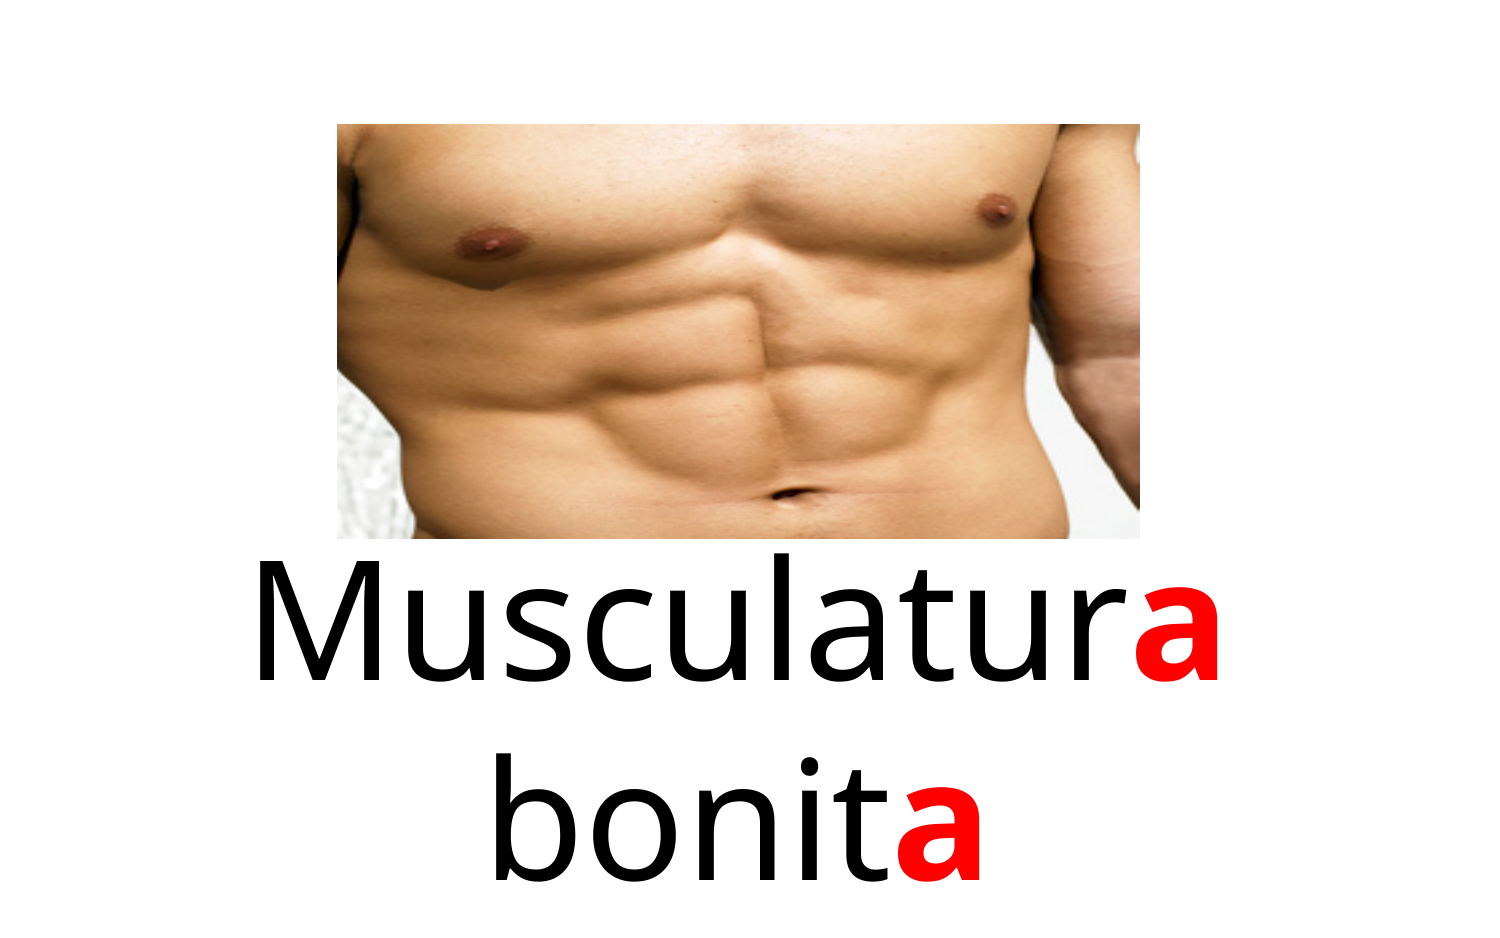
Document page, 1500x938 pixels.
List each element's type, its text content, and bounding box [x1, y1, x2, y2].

picture [337, 124, 1140, 540]
text_box Musculatura bonita [229, 506, 1246, 921]
